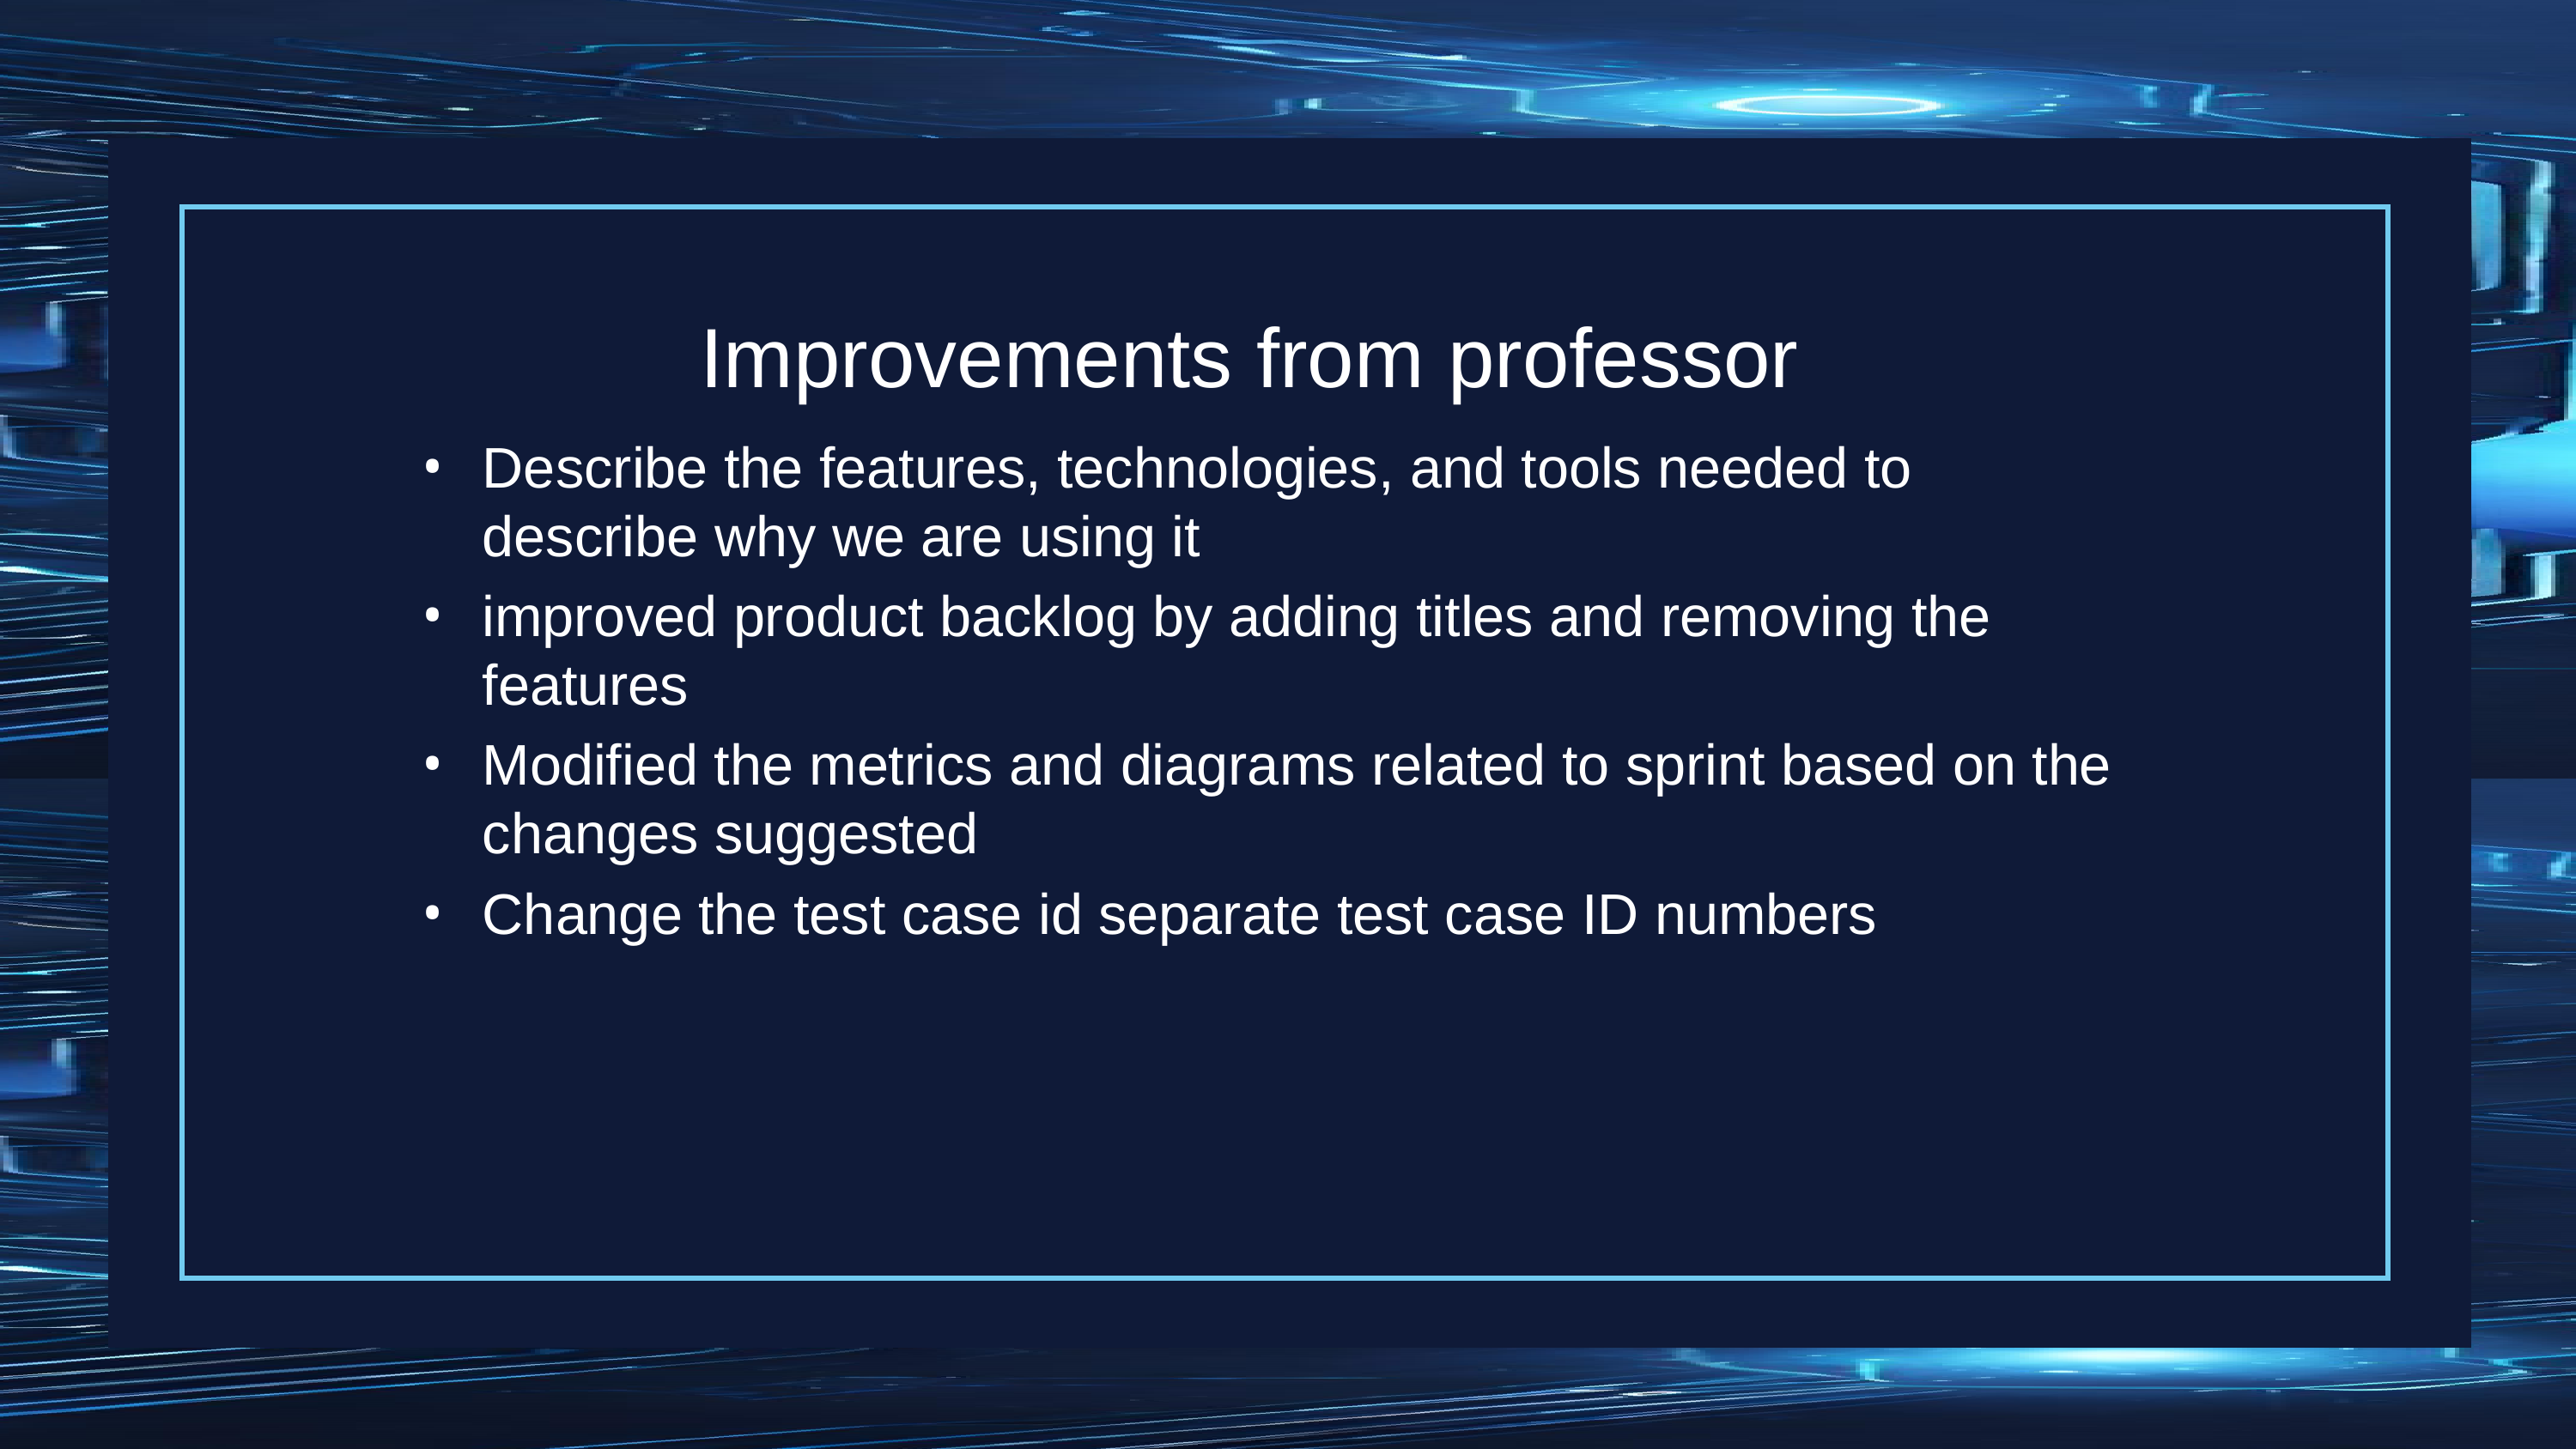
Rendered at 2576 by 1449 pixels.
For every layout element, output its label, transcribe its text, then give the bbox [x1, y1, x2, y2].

list Describe the features, technologies, and tools needed to describe why we are using it improved product backlog by adding titles and removing the features Modified the metrics and diagrams related to sprint based on the changes suggested Change the test case id separate test case ID numbers [404, 424, 2155, 1249]
picture [0, 0, 2576, 1449]
title Improvements from professor [404, 250, 2096, 458]
